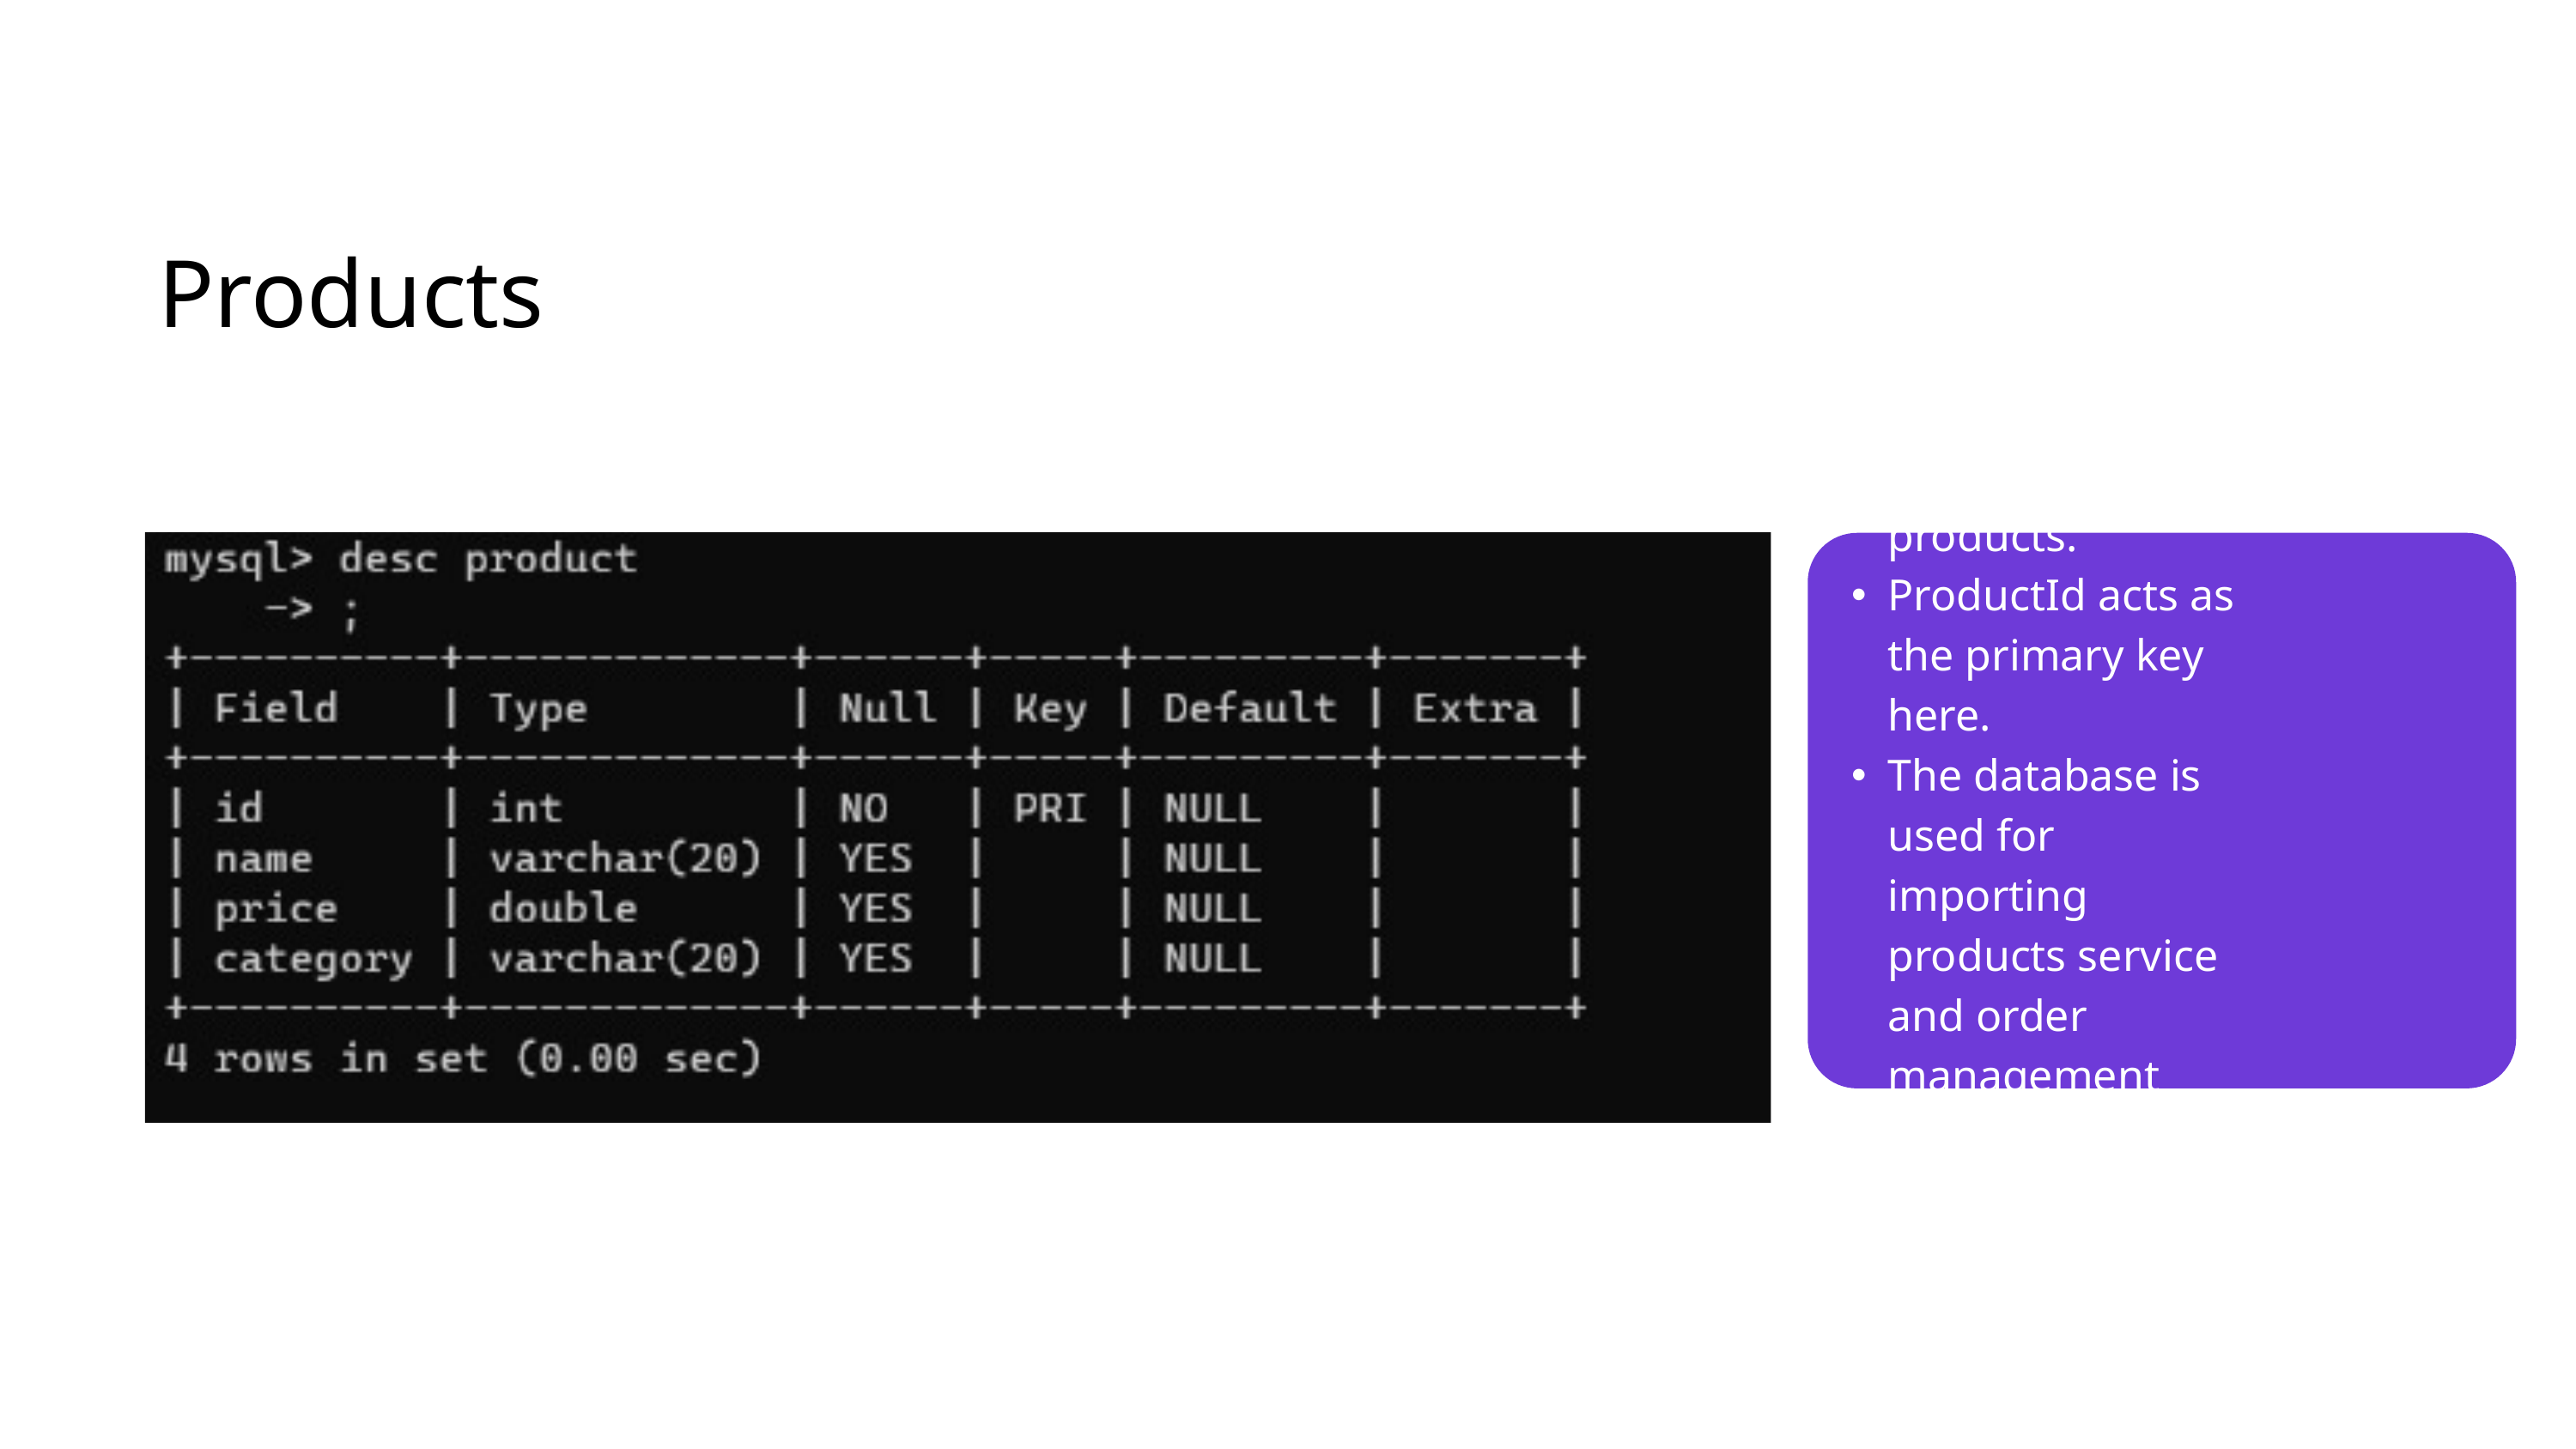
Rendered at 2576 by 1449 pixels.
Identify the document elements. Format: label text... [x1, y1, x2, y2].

text_box [144, 532, 1771, 1123]
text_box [1807, 532, 2517, 1089]
text_box Products [144, 215, 558, 346]
